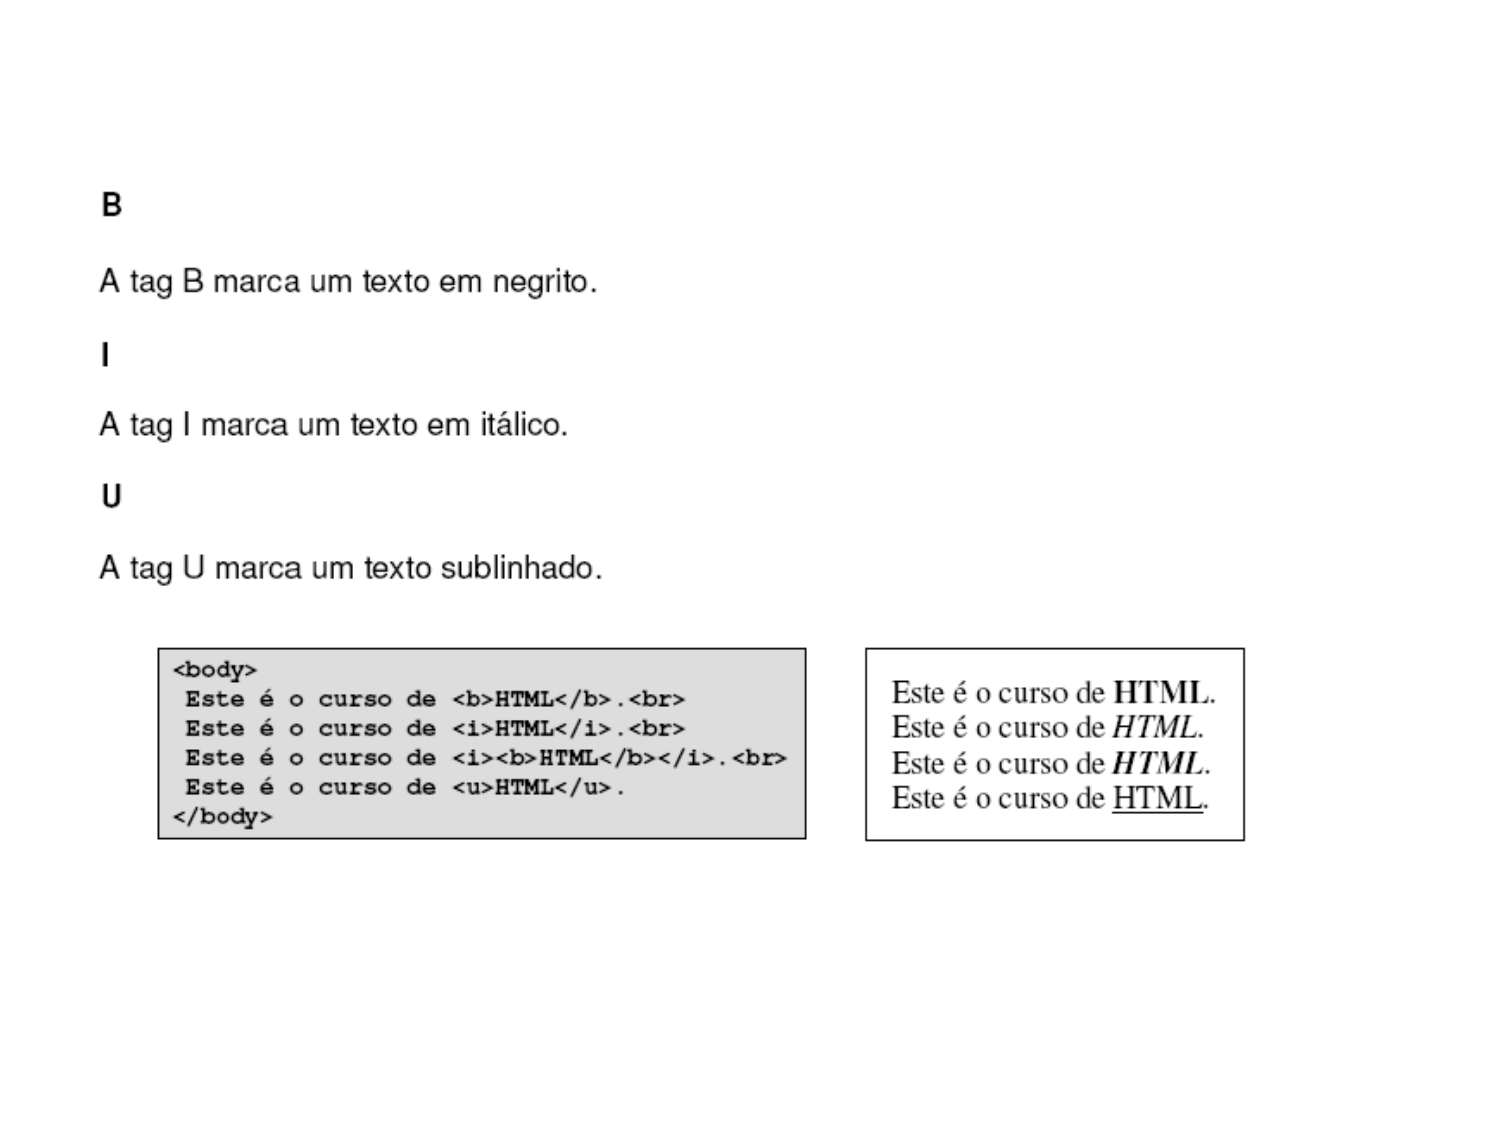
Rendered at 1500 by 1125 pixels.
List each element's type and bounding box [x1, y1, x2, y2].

picture [81, 175, 1304, 883]
